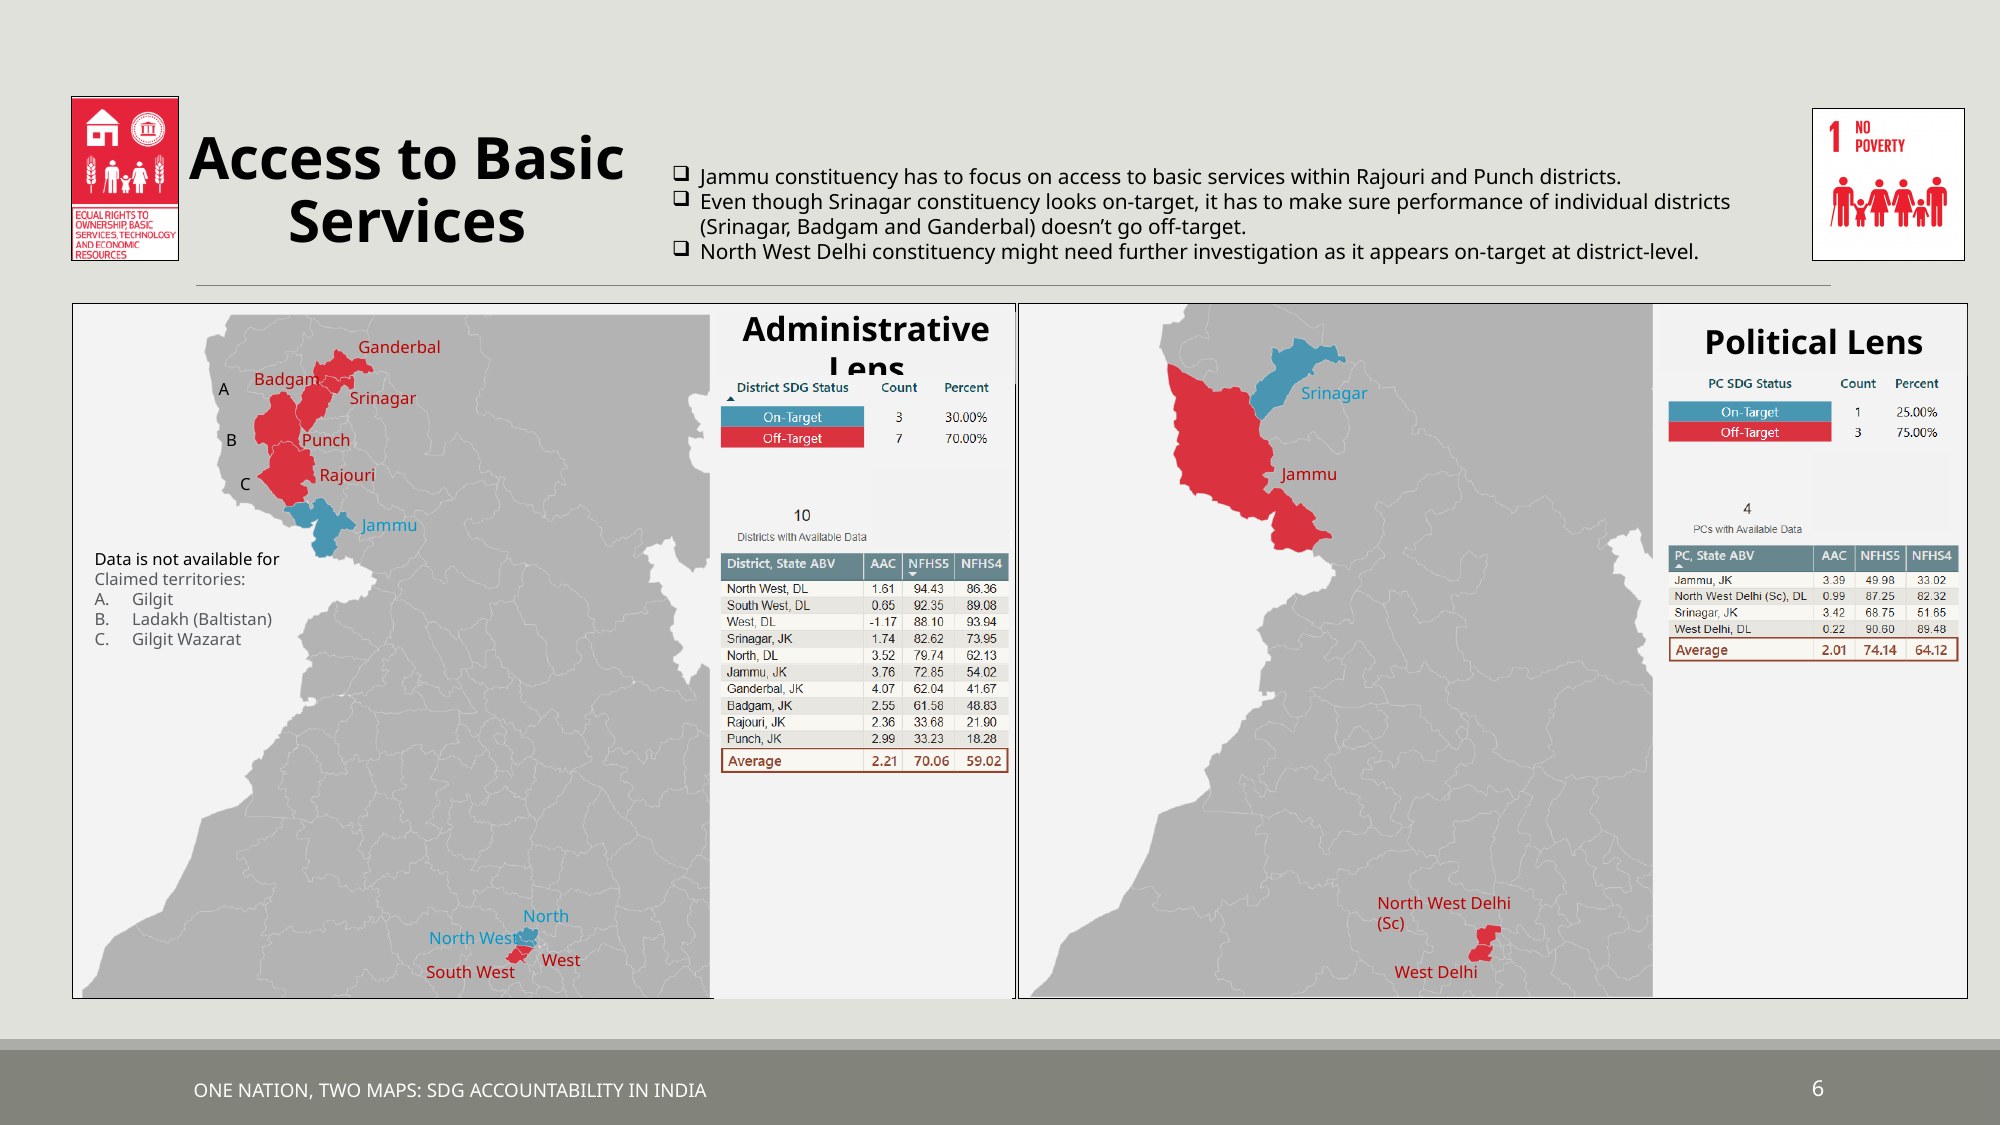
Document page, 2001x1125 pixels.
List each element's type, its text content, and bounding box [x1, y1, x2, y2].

picture [71, 95, 180, 262]
picture [1018, 302, 1968, 1000]
slide_number 6 [1624, 1059, 1840, 1120]
footer One Nation, Two Maps: SDG Accountability in India [178, 1059, 795, 1120]
list Access to Basic Services [168, 122, 632, 292]
picture [71, 302, 1017, 1000]
picture [1811, 107, 1965, 262]
text_box Jammu constituency has to focus on access to basic services within Rajouri and Punch districts. Even though Srinagar constituency looks on-target, it has to make sure performance of individual districts (Srinagar, Badgam and Ganderbal) doesn’t go off-target. North West Delhi constituency might need further investigation as it appears on-target at district-level. [657, 156, 1787, 296]
